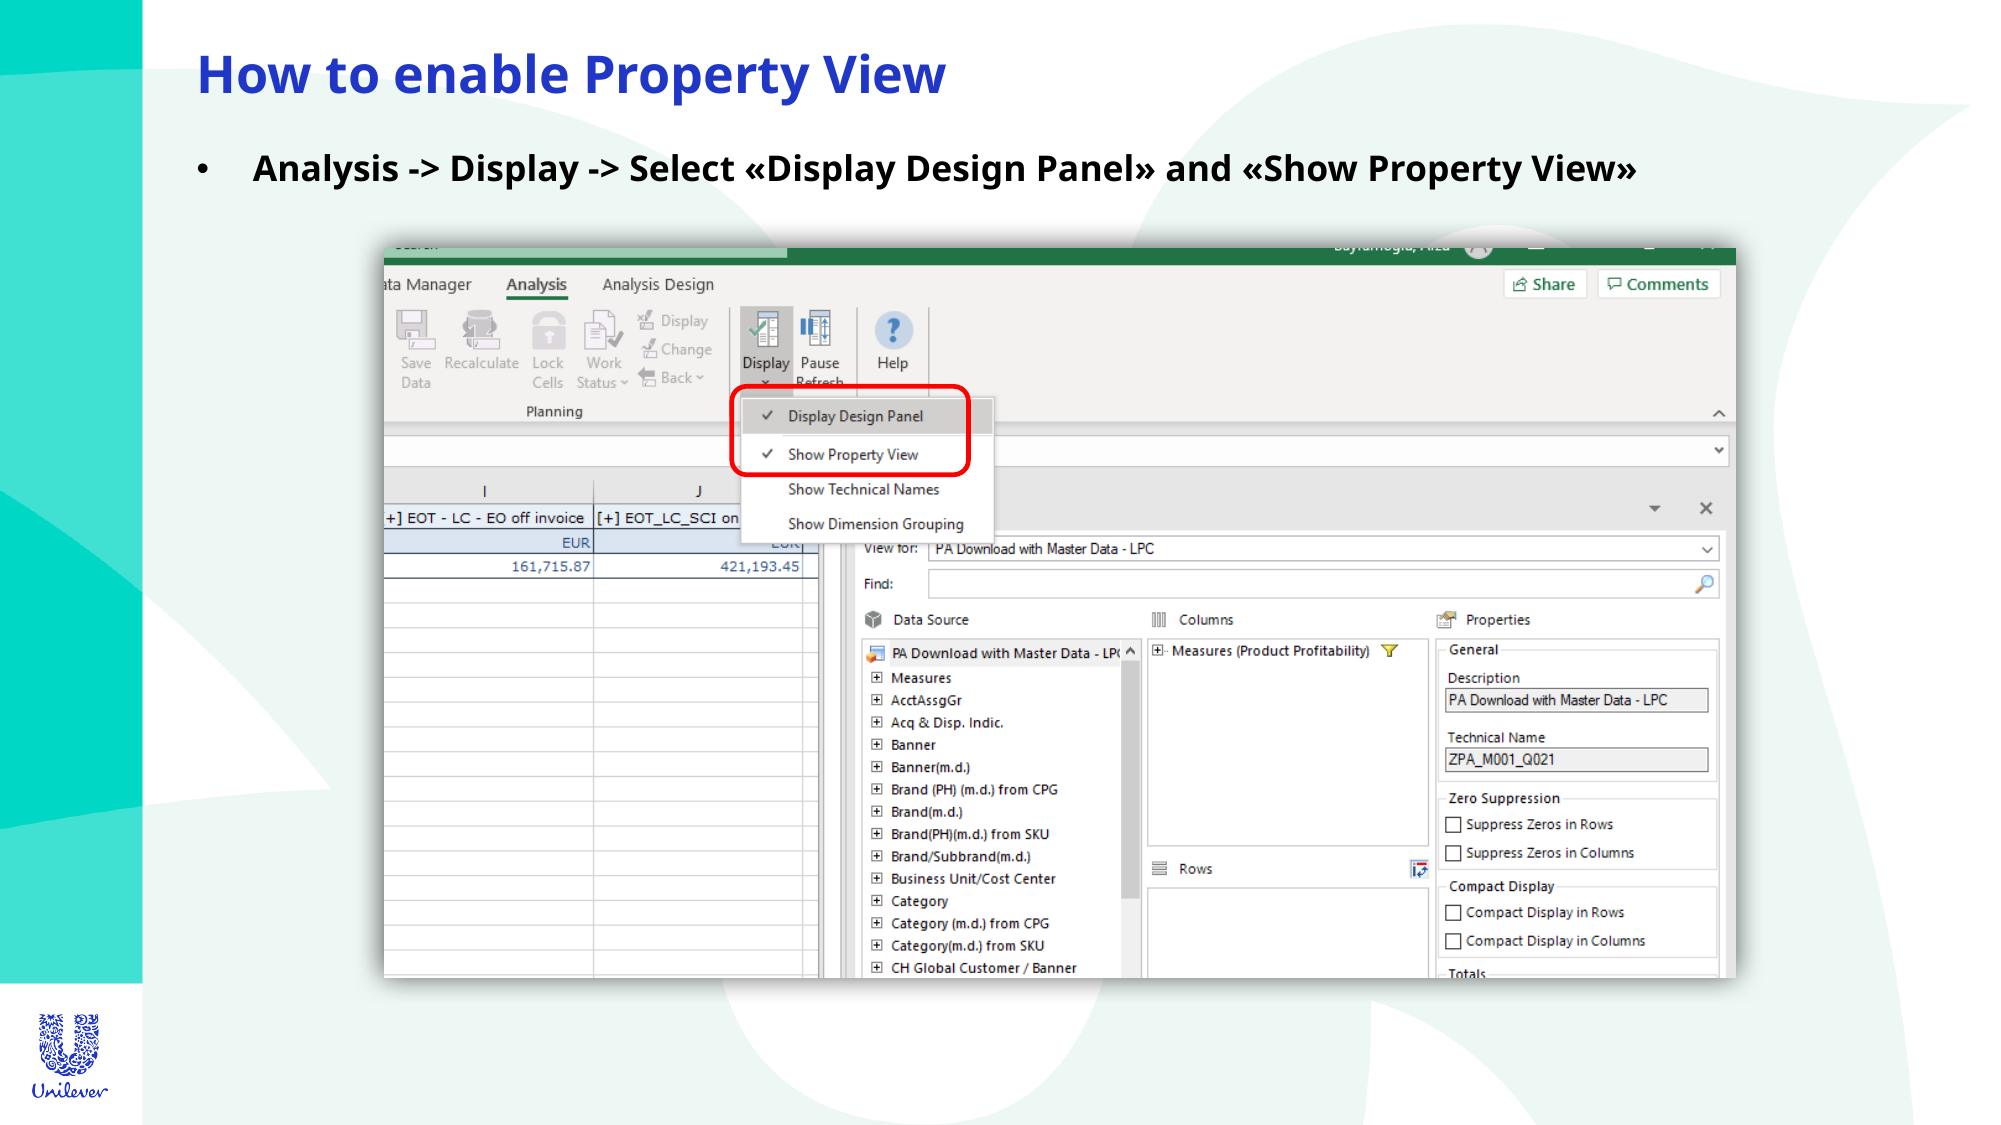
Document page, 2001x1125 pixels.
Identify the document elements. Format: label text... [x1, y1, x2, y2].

list Analysis -> Display -> Select «Display Design Panel» and «Show Property View» [196, 125, 1821, 978]
picture [0, 0, 2001, 1125]
title How to enable Property View [196, 47, 1558, 125]
